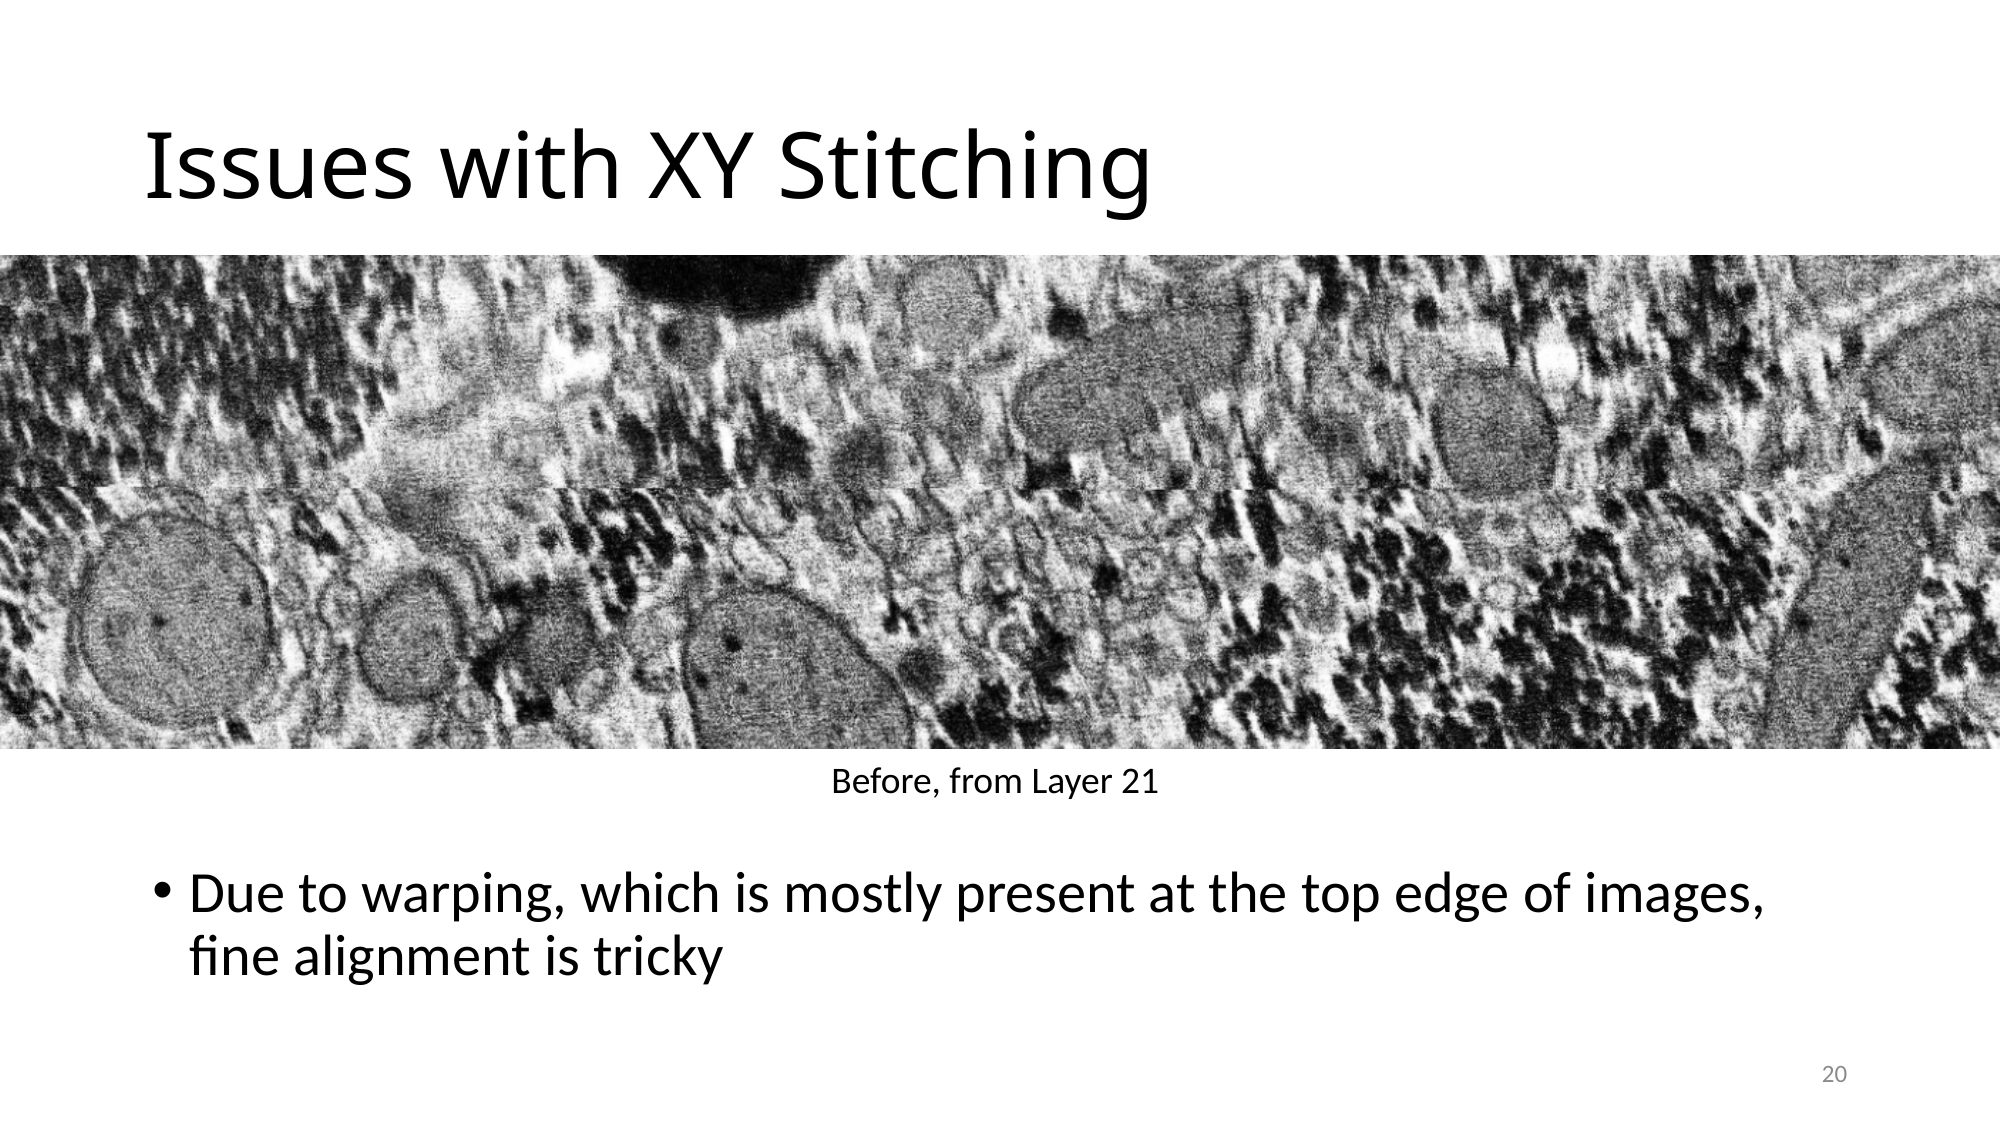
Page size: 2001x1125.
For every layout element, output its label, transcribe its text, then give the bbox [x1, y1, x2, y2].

picture [0, 255, 2000, 750]
slide_number 20 [1412, 1042, 1863, 1103]
title Issues with XY Stitching [129, 59, 1230, 255]
list Due to warping, which is mostly present at the top edge of images, fine alignment is tricky [137, 854, 1854, 1033]
text_box Before, from Layer 21 [778, 750, 1213, 809]
